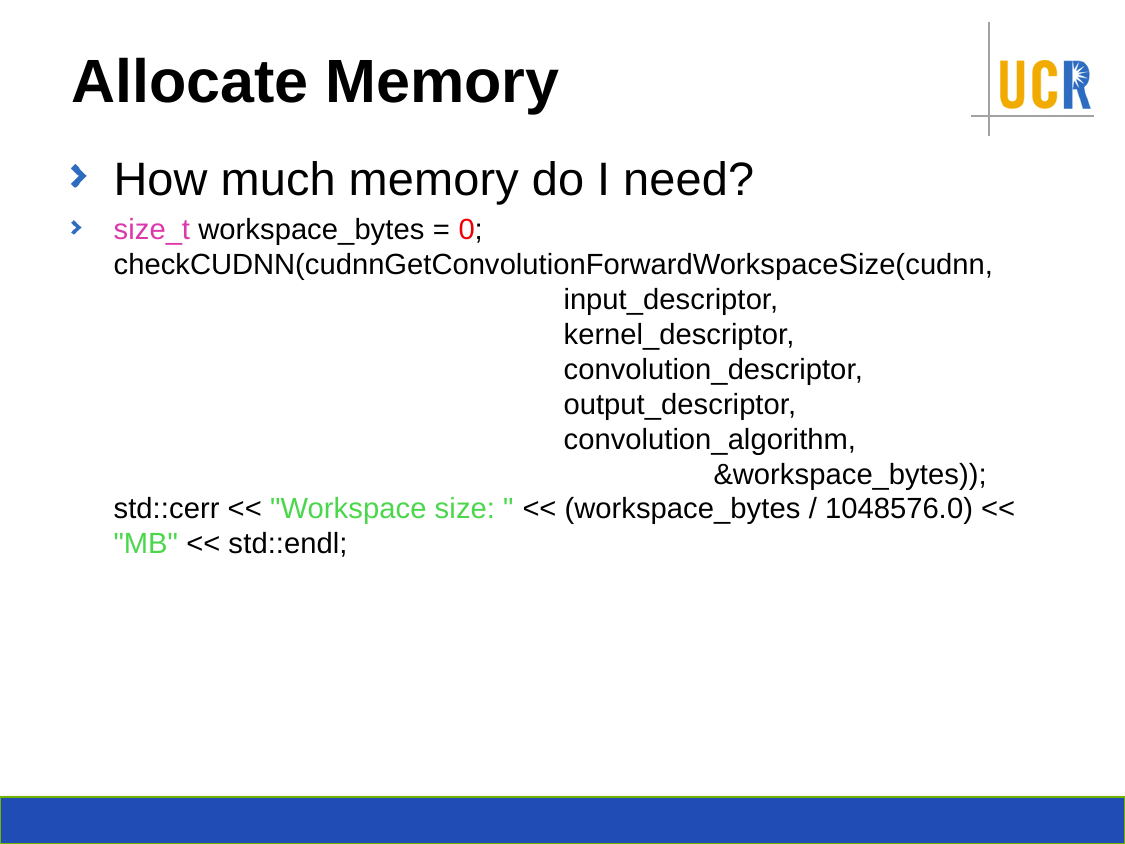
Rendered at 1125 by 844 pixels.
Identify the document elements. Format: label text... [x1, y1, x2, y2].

picture [71, 164, 89, 188]
picture [962, 0, 1125, 147]
list How much memory do I need? size_t workspace_bytes = 0; checkCUDNN(cudnnGetConvolutionForwardWorkspaceSize(cudnn, input_descriptor, kernel_descriptor, convolution_descriptor, output_descriptor, convolution_algorithm, &workspace_bytes)); std::cerr << "Workspace size: " << (workspace_bytes / 1048576.0) << "MB" << std::endl; [56, 140, 1069, 769]
title Allocate Memory [56, 28, 976, 122]
picture [71, 220, 83, 235]
